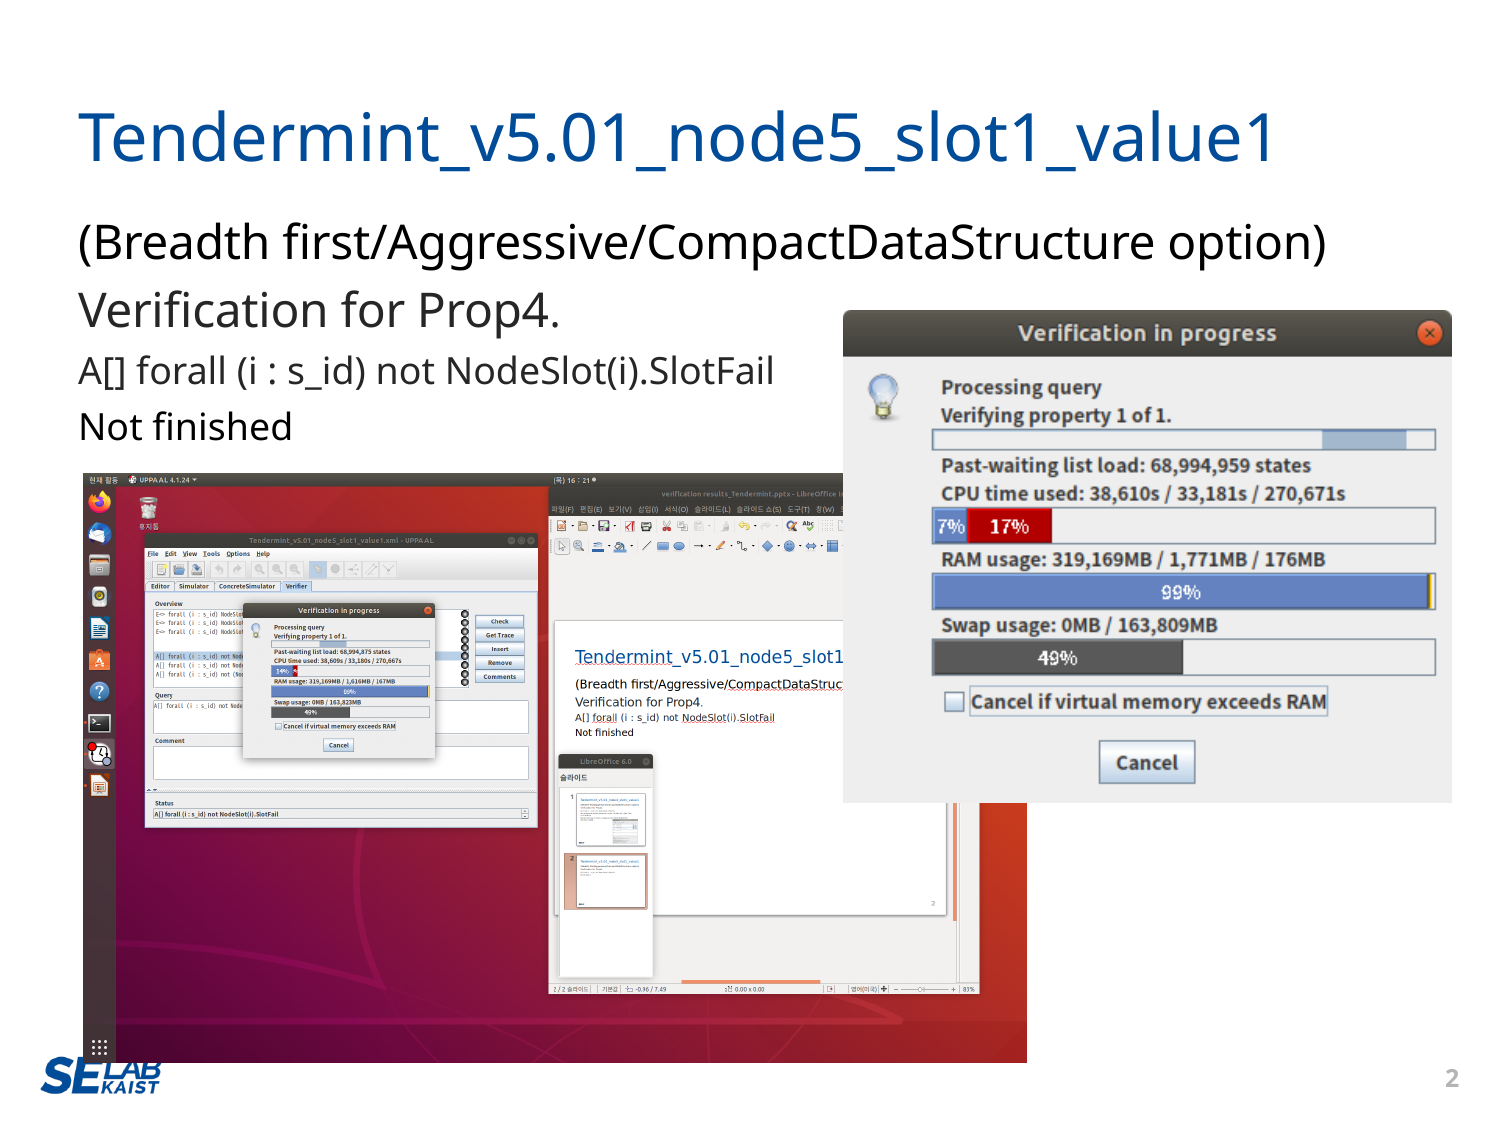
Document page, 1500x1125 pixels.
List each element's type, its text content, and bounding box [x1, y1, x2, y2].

text_box (Breadth first/Aggressive/CompactDataStructure option) Verification for Prop4. A[] forall (i : s_id) not NodeSlot(i).SlotFail Not finished [63, 204, 1434, 986]
text_box 1 [1253, 1058, 1460, 1100]
picture [37, 310, 1453, 1103]
text_box Tendermint_v5.01_node5_slot1_value1 [63, 81, 1434, 200]
